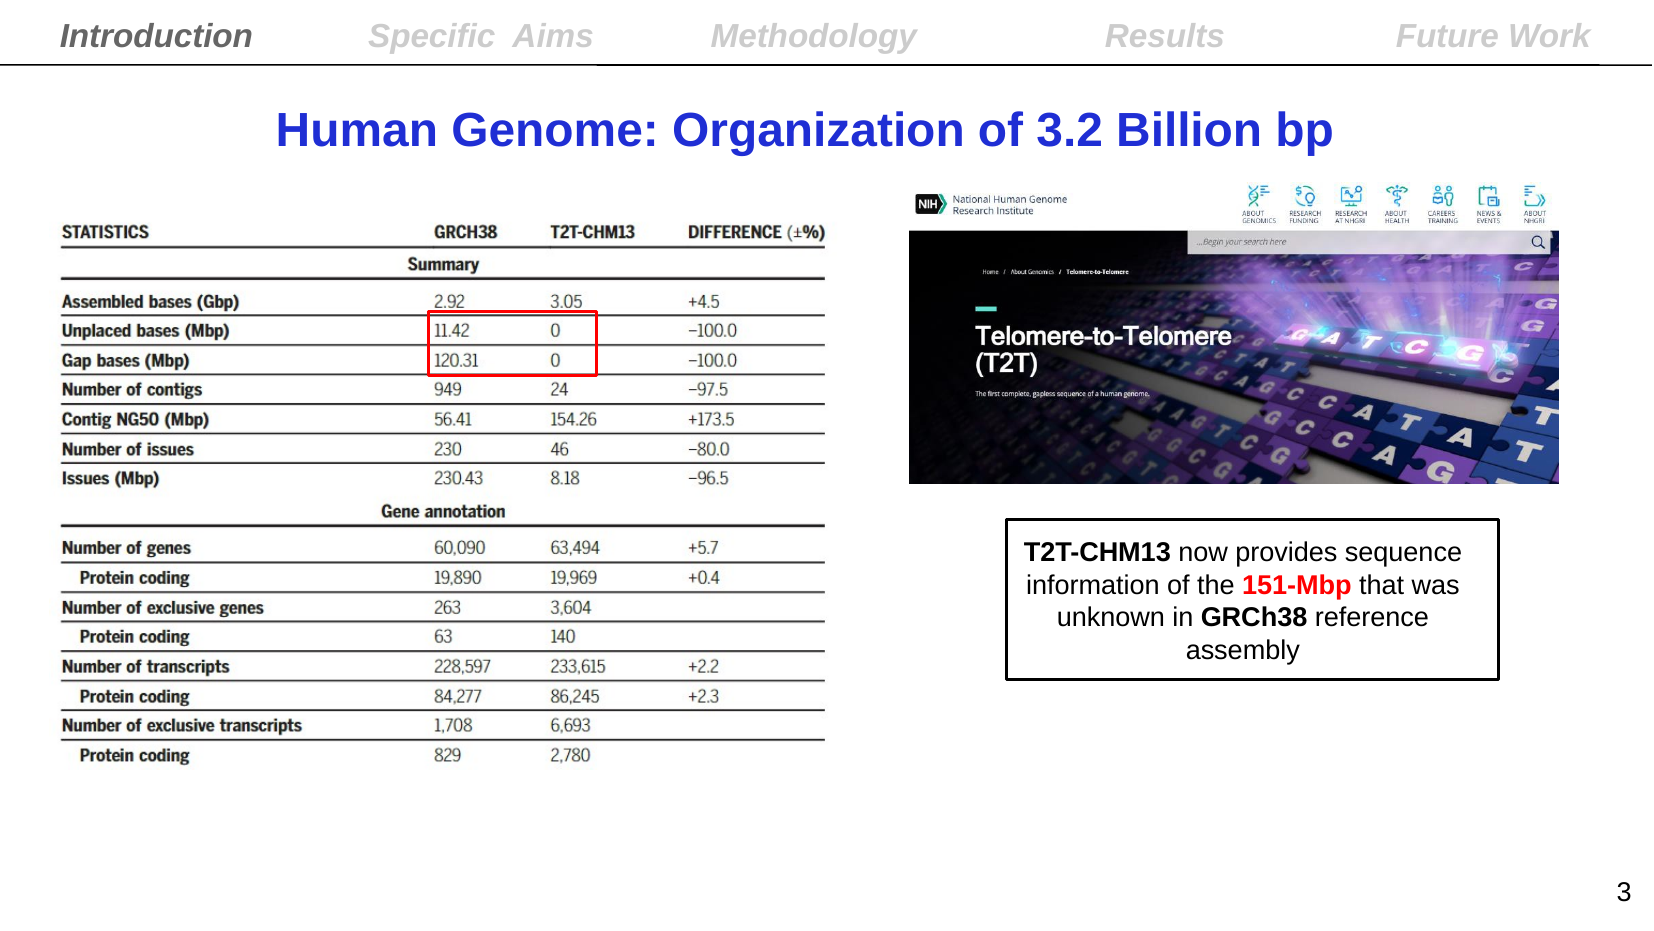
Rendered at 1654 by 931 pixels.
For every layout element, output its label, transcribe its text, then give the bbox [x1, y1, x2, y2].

text_box Specific Aims [366, 11, 603, 54]
text_box T2T-CHM13 now provides sequence information of the 151-Mbp that was unknown in GRCh38 reference assembly [1006, 519, 1499, 680]
picture [0, 0, 1653, 928]
text_box Results [1103, 11, 1311, 54]
text_box Future Work [1393, 11, 1602, 54]
slide_number 3 [1547, 859, 1647, 931]
text_box Introduction [57, 11, 272, 54]
text_box Human Genome: Organization of 3.2 Billion bp [0, 80, 1548, 173]
text_box Methodology [708, 11, 940, 54]
